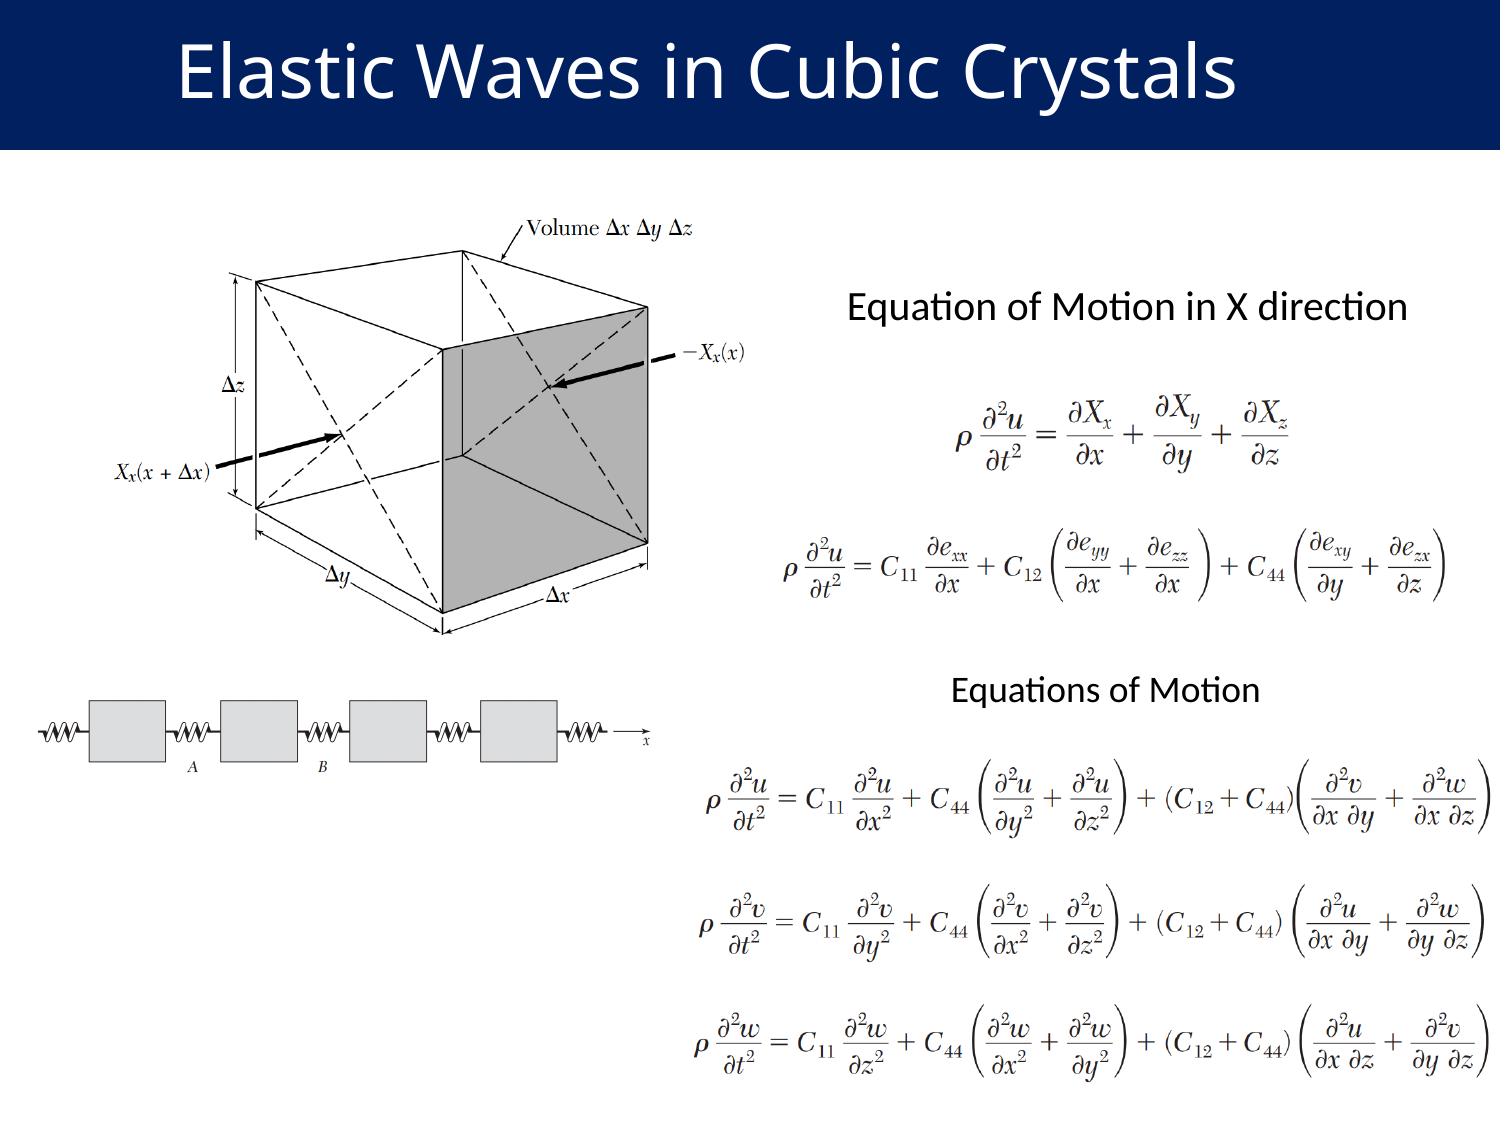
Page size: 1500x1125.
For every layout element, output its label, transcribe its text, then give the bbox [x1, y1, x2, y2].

picture [48, 180, 1453, 635]
picture [0, 678, 1500, 850]
text_box Elastic Waves in Cubic Crystals [160, 16, 1500, 122]
picture [901, 392, 1306, 487]
text_box Equations of Motion [936, 657, 1306, 717]
picture [656, 859, 1500, 1098]
text_box Equation of Motion in X direction [832, 271, 1425, 337]
